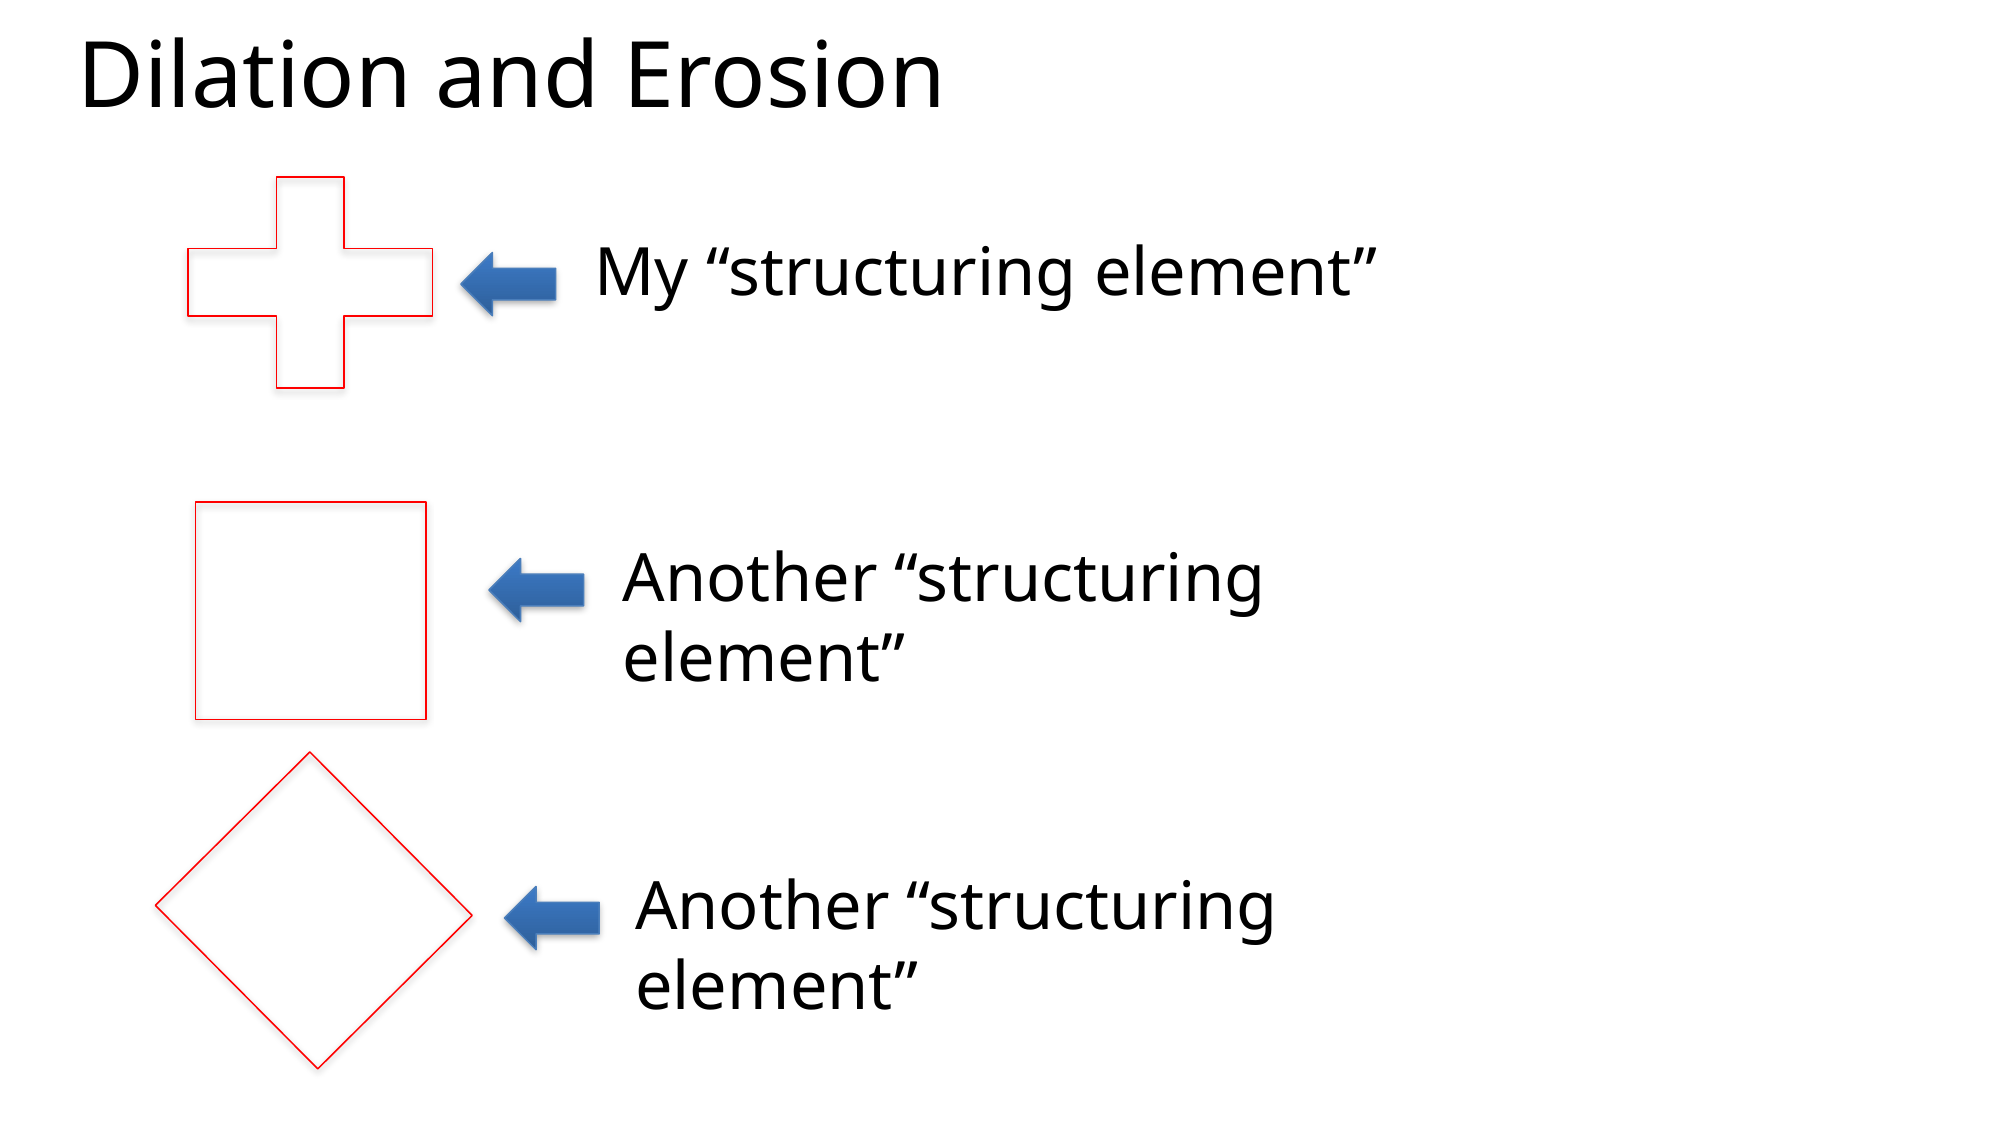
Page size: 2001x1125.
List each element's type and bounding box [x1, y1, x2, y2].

list [620, 855, 1556, 1004]
list [607, 527, 1544, 676]
text_box [460, 251, 557, 317]
text_box [195, 501, 427, 720]
text_box [488, 557, 585, 623]
list [579, 221, 1516, 370]
title [62, 29, 1953, 205]
text_box [187, 176, 433, 389]
text_box [154, 751, 473, 1070]
text_box [503, 885, 600, 951]
